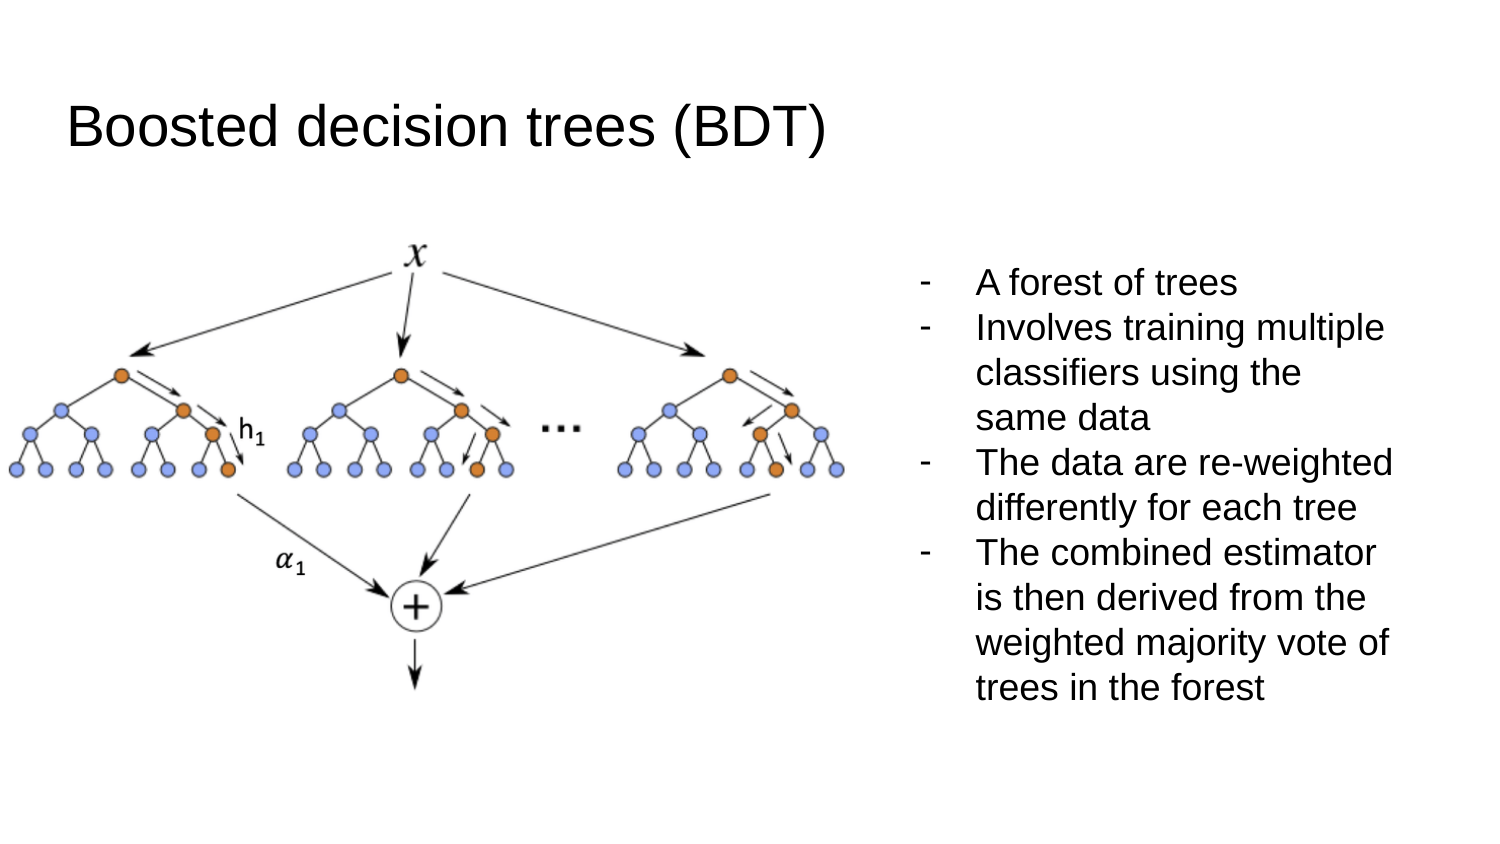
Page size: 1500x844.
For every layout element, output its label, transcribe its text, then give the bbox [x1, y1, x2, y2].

text_box A forest of trees Involves training multiple classifiers using the same data The data are re-weighted differently for each tree The combined estimator is then derived from the weighted majority vote of trees in the forest [885, 243, 1414, 601]
picture [0, 231, 861, 707]
title Boosted decision trees (BDT) [51, 72, 1449, 167]
